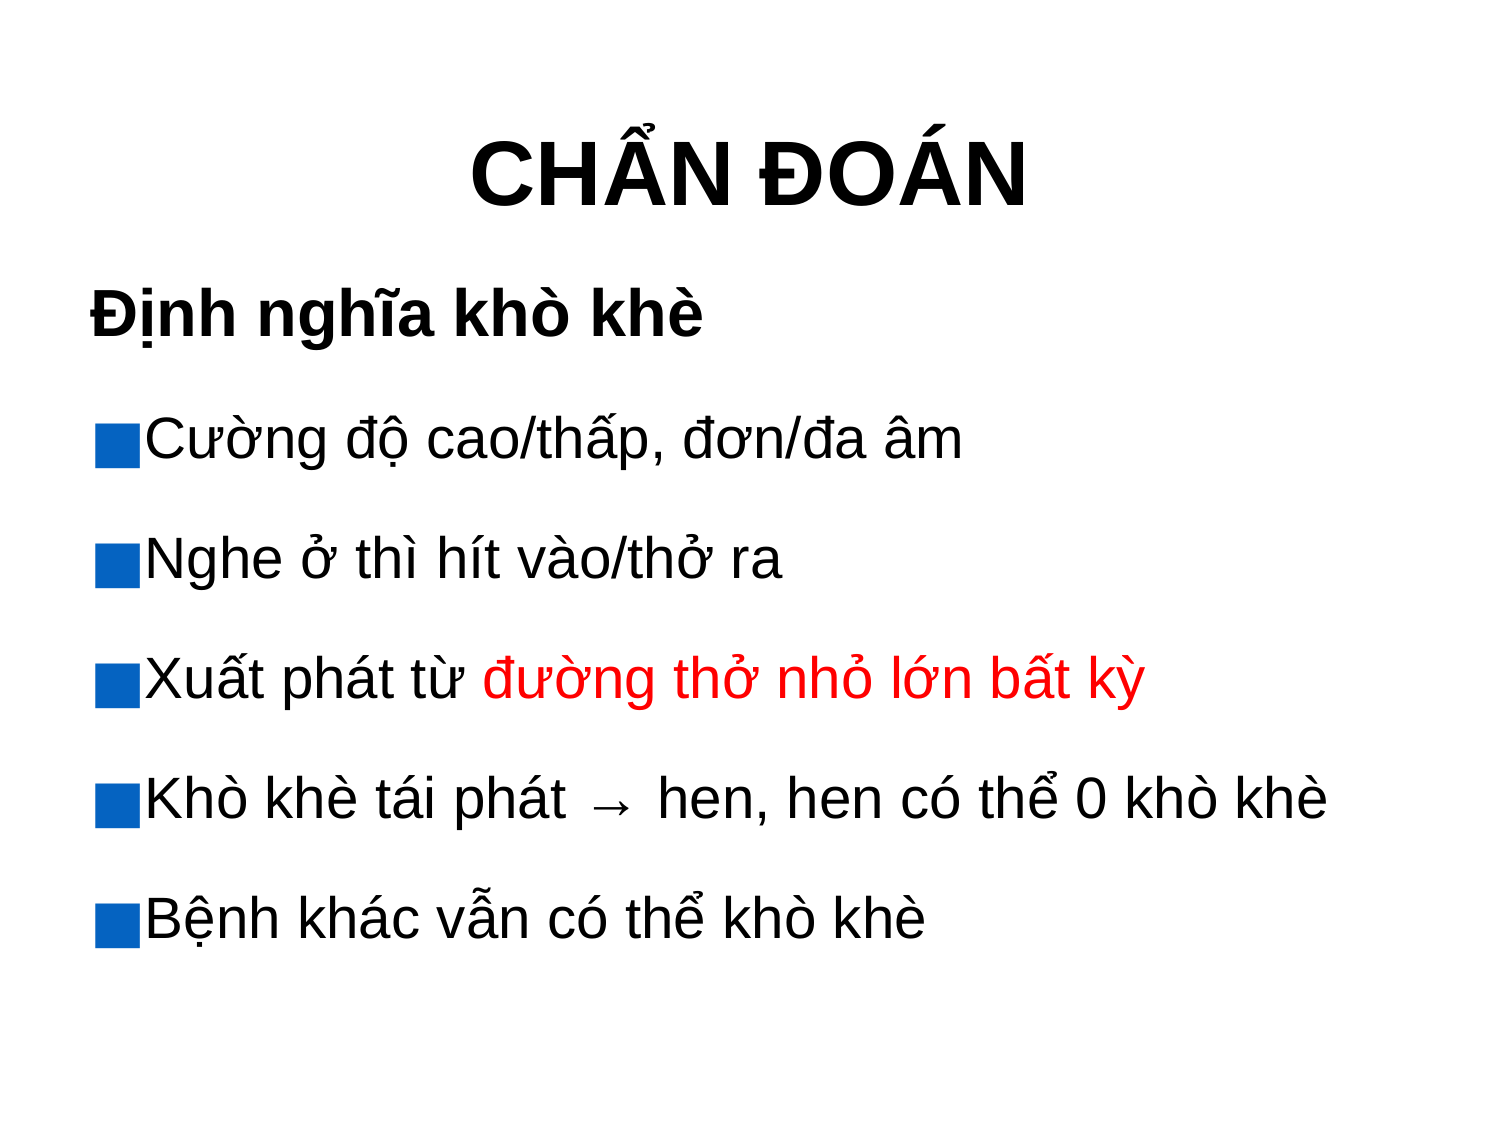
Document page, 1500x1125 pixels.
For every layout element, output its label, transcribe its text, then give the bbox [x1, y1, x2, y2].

title CHẨN ĐOÁN [103, 59, 1397, 262]
list Định nghĩa khò khè Cường độ cao/thấp, đơn/đa âm Nghe ở thì hít vào/thở ra Xuất phát từ đường thở nhỏ lớn bất kỳ Khò khè tái phát → hen, hen có thể 0 khò khè Bệnh khác vẫn có thể khò khè [75, 262, 1425, 1113]
